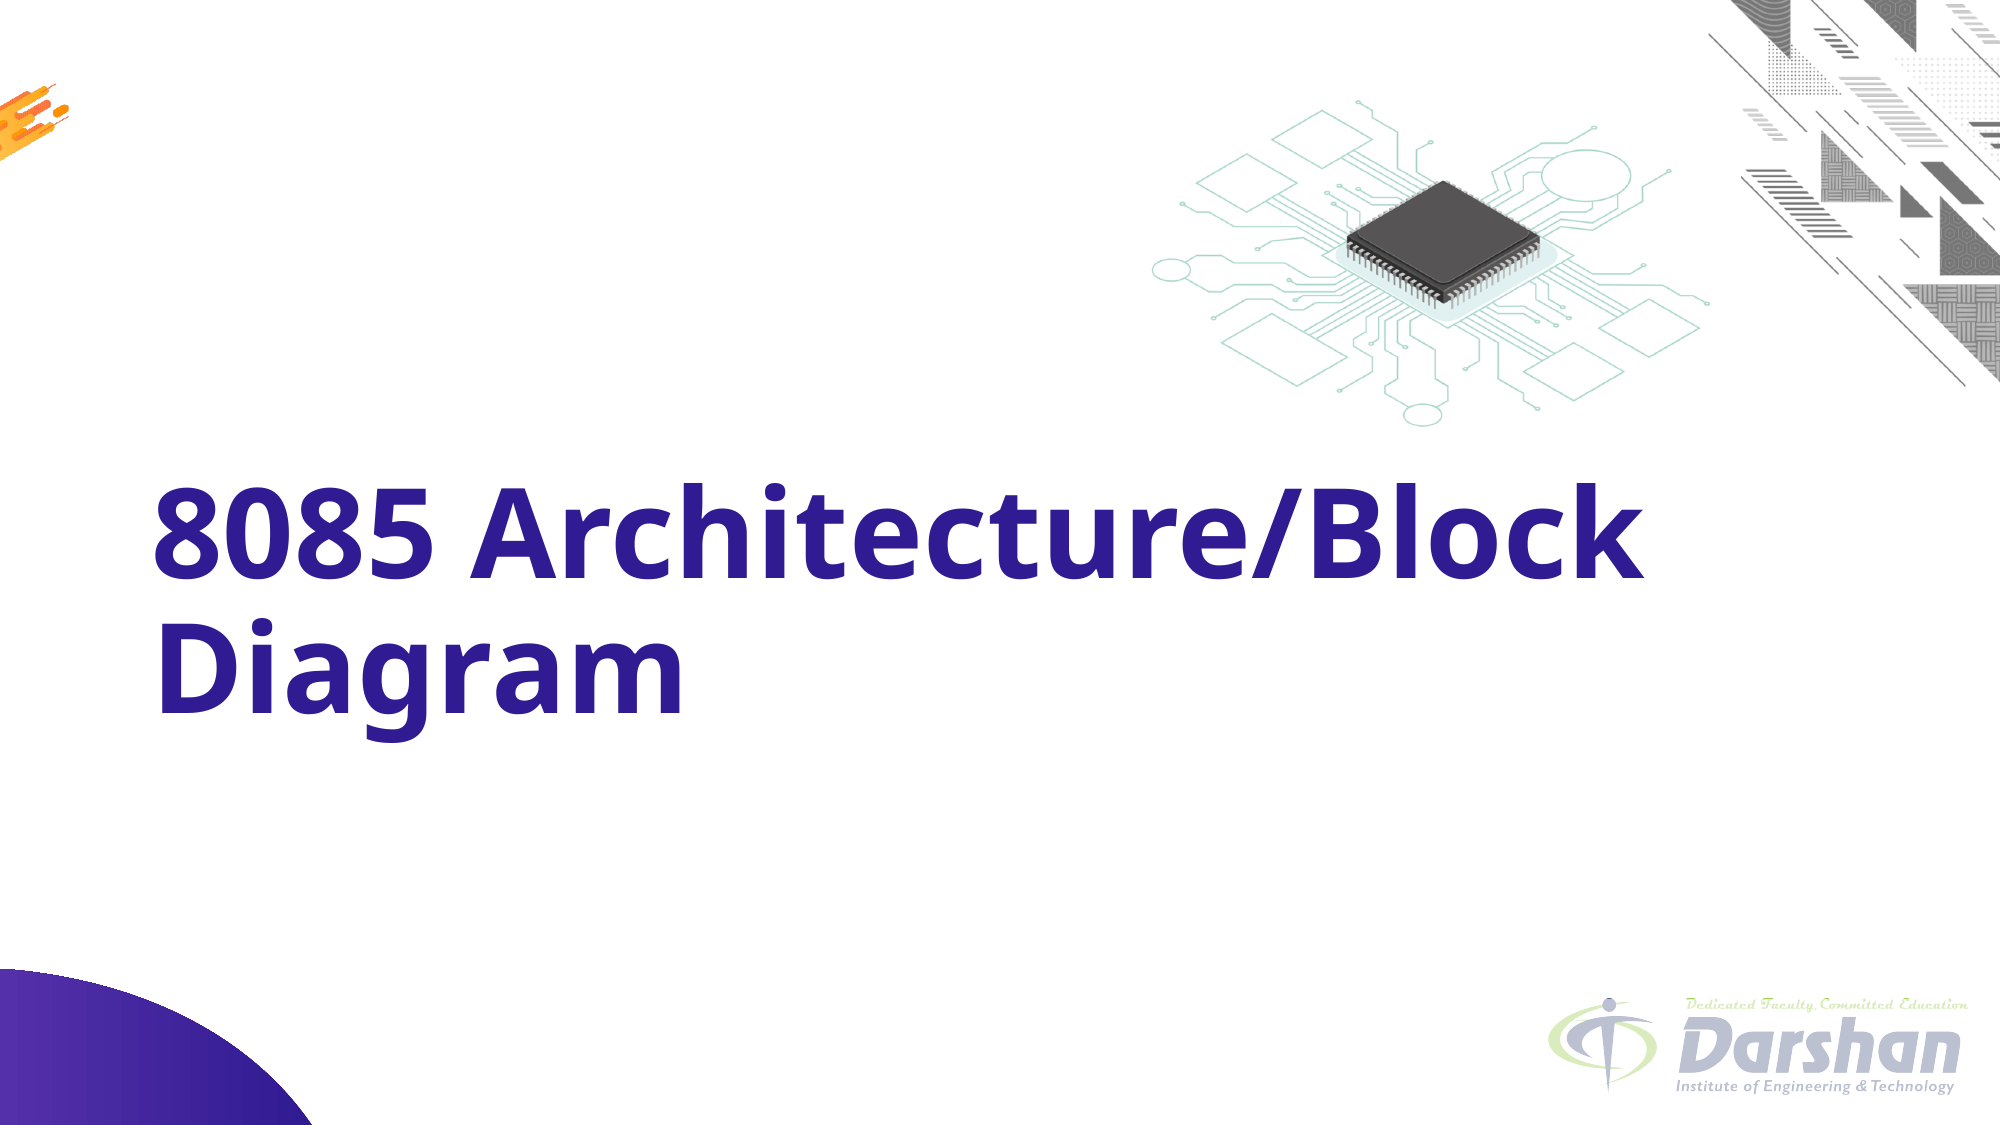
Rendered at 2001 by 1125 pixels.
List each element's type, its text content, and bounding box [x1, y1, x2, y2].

picture [0, 65, 90, 193]
picture [1119, 68, 1741, 449]
table_cell 15 [1548, 998, 1968, 1095]
title 8085 Architecture/Block Diagram [136, 280, 1862, 749]
